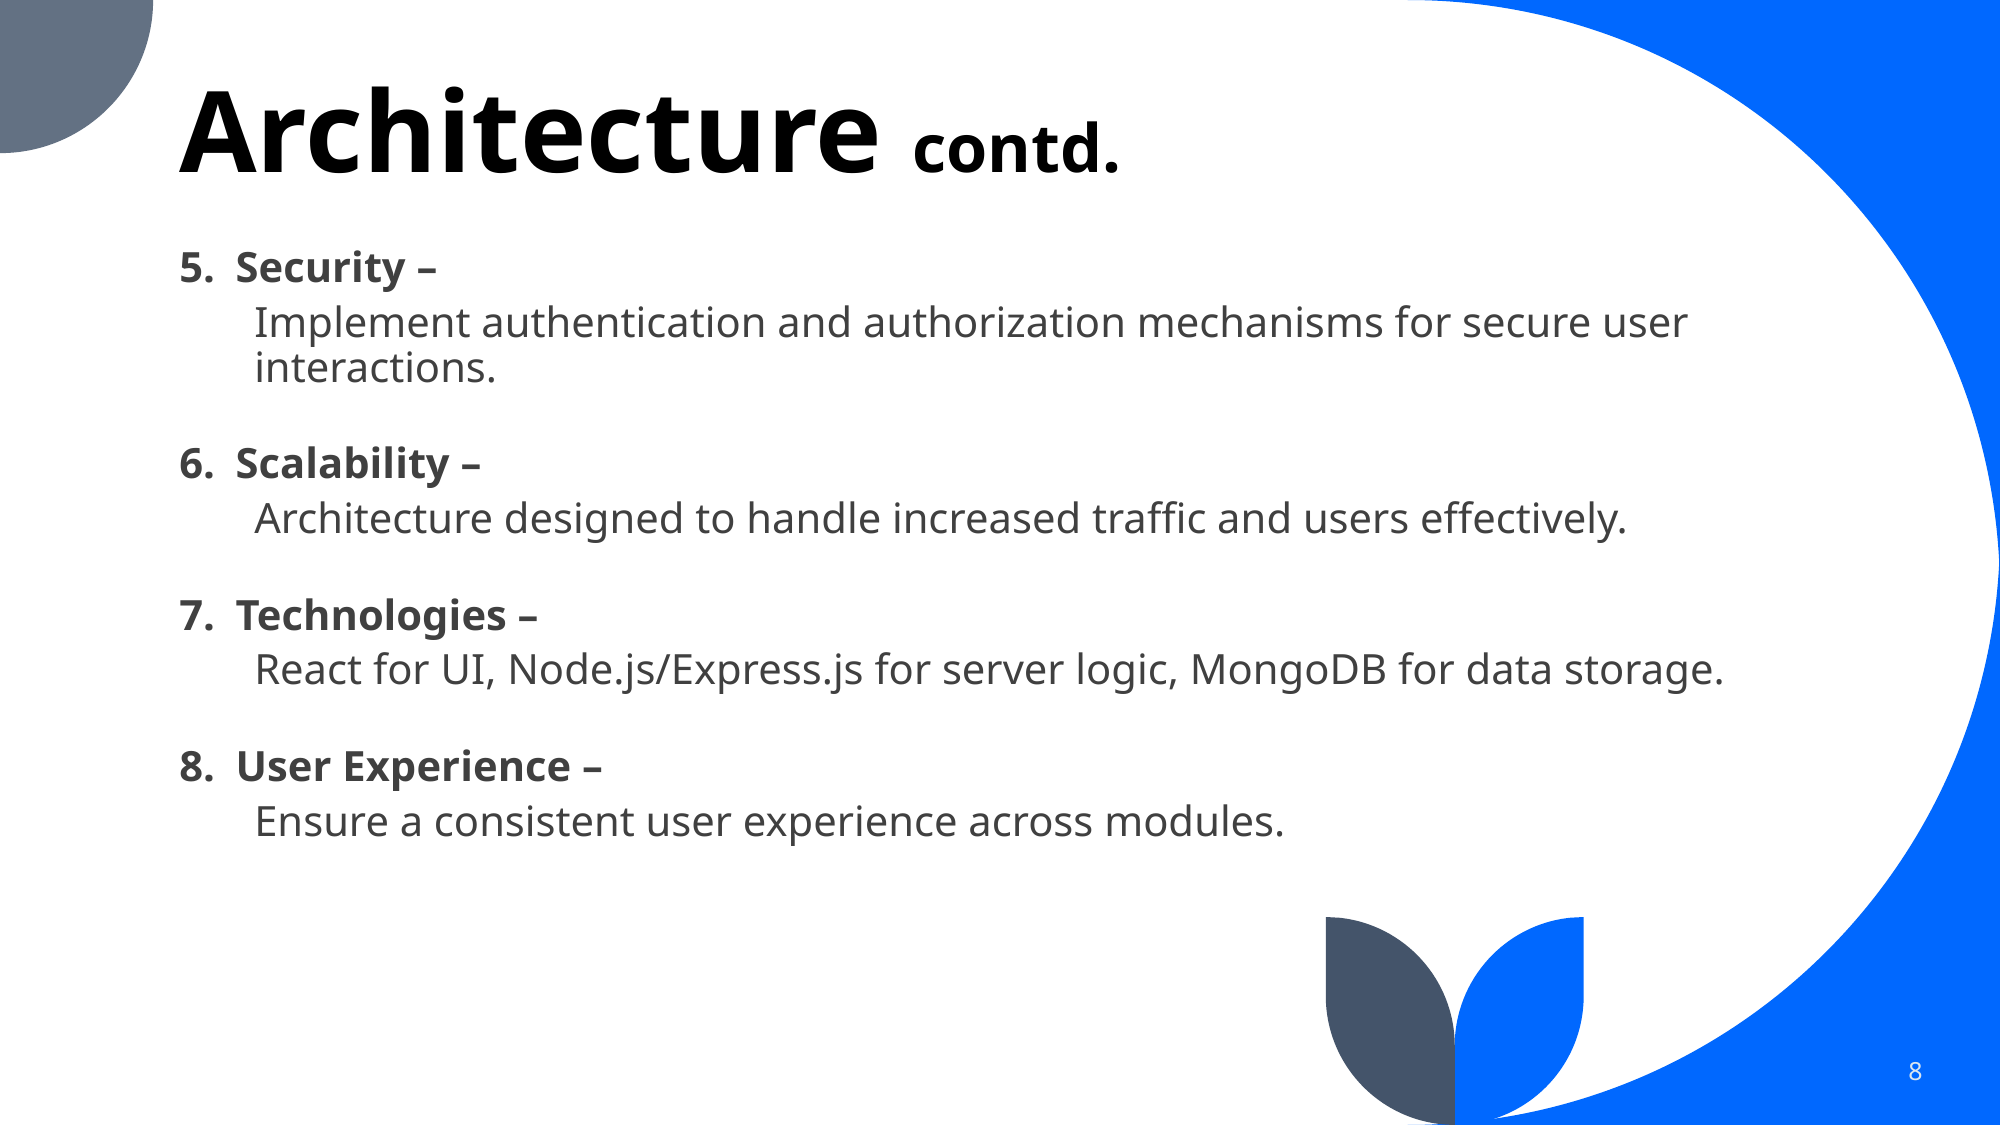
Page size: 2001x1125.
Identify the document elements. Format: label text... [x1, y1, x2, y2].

list Security – Implement authentication and authorization mechanisms for secure user interactions. Scalability – Architecture designed to handle increased traffic and users effectively. Technologies – React for UI, Node.js/Express.js for server logic, MongoDB for data storage. User Experience – Ensure a consistent user experience across modules. [164, 238, 1796, 1026]
title Architecture contd. [164, 78, 1769, 205]
slide_number 8 [1665, 1042, 1938, 1103]
